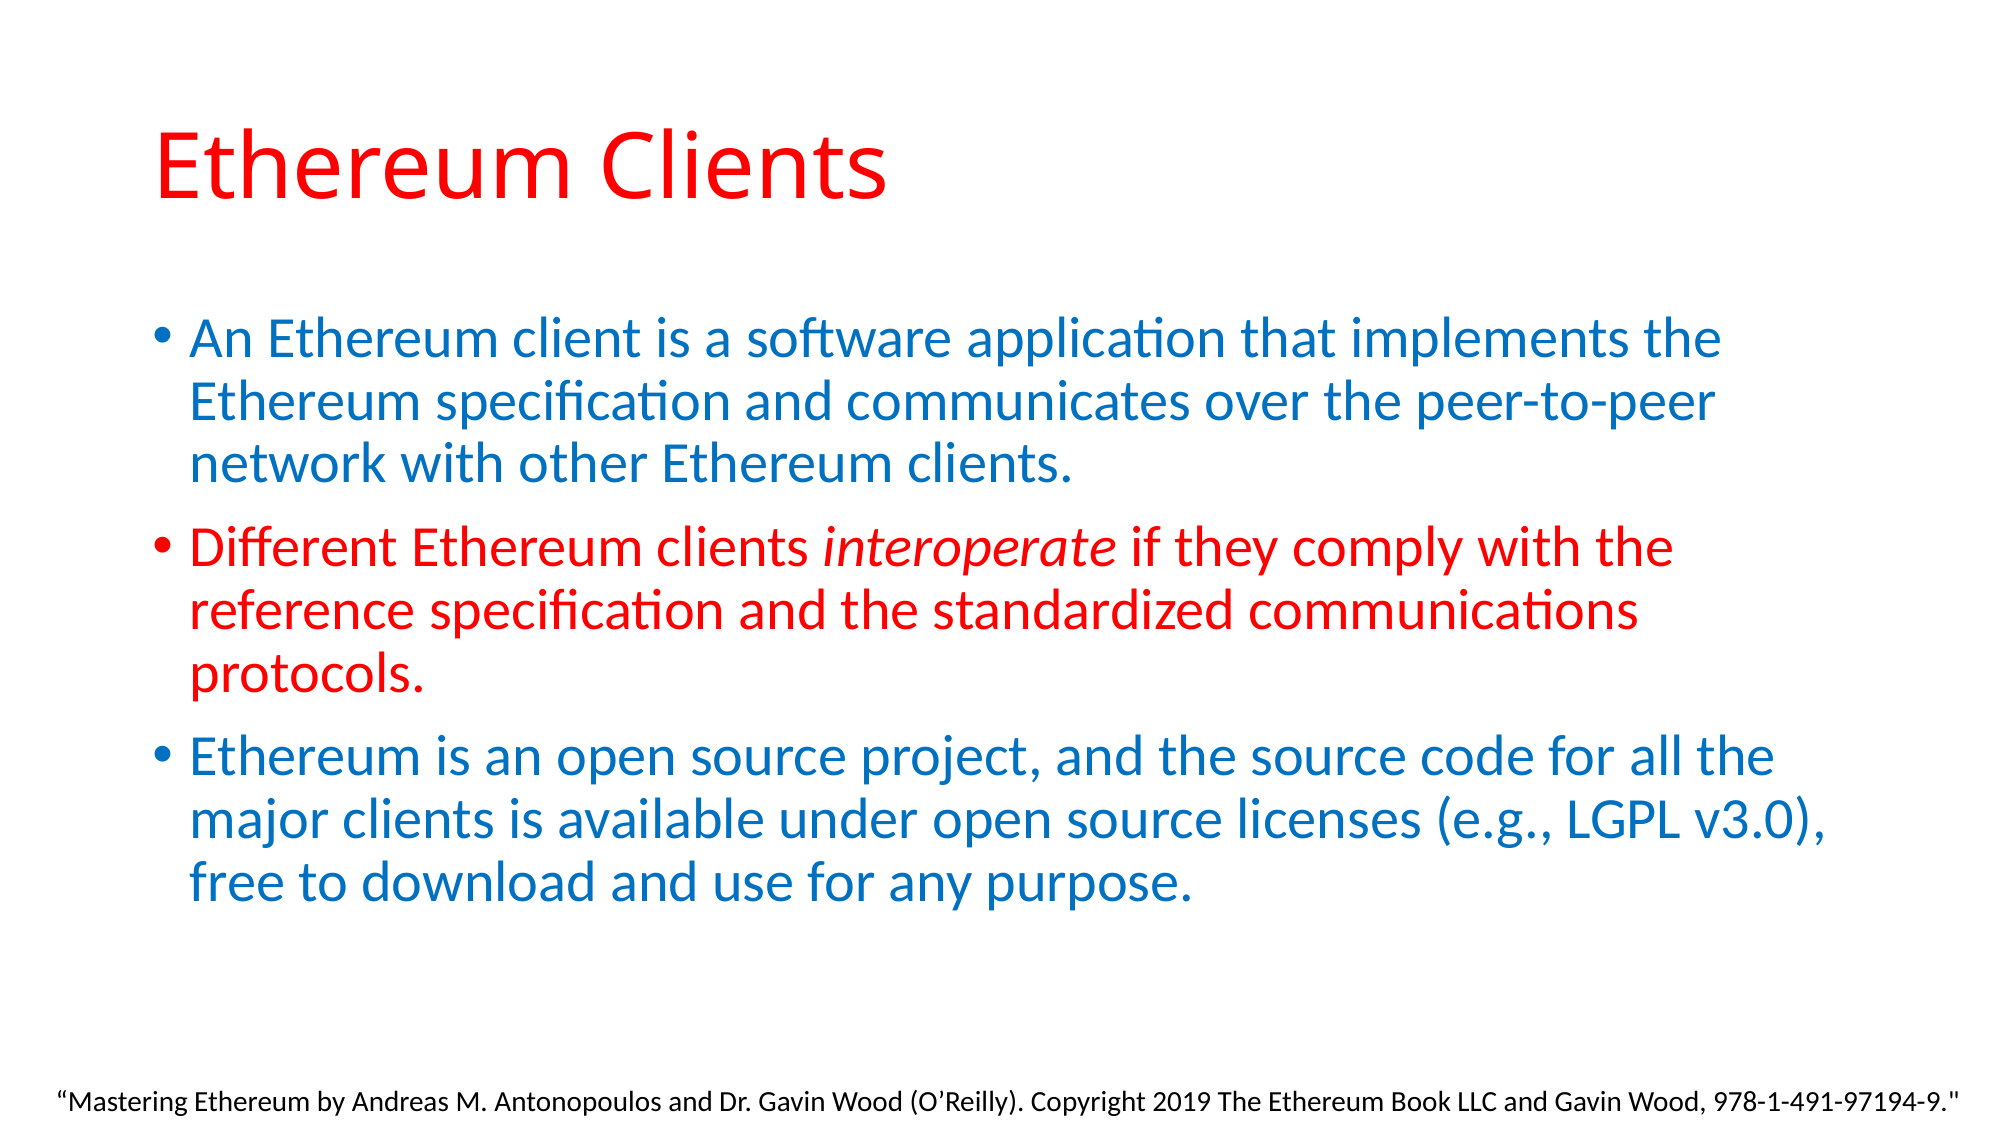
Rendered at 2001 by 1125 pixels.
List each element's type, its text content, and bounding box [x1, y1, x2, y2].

text_box “Mastering Ethereum by Andreas M. Antonopoulos and Dr. Gavin Wood (O’Reilly). Copyright 2019 The Ethereum Book LLC and Gavin Wood, 978-1-491-97194-9." [40, 1074, 1985, 1125]
title Ethereum Clients [137, 59, 1863, 278]
list An Ethereum client is a software application that implements the Ethereum specification and communicates over the peer-to-peer network with other Ethereum clients. Different Ethereum clients interoperate if they comply with the reference specification and the standardized communications protocols. Ethereum is an open source project, and the source code for all the major clients is available under open source licenses (e.g., LGPL v3.0), free to download and use for any purpose. [137, 299, 1863, 1014]
